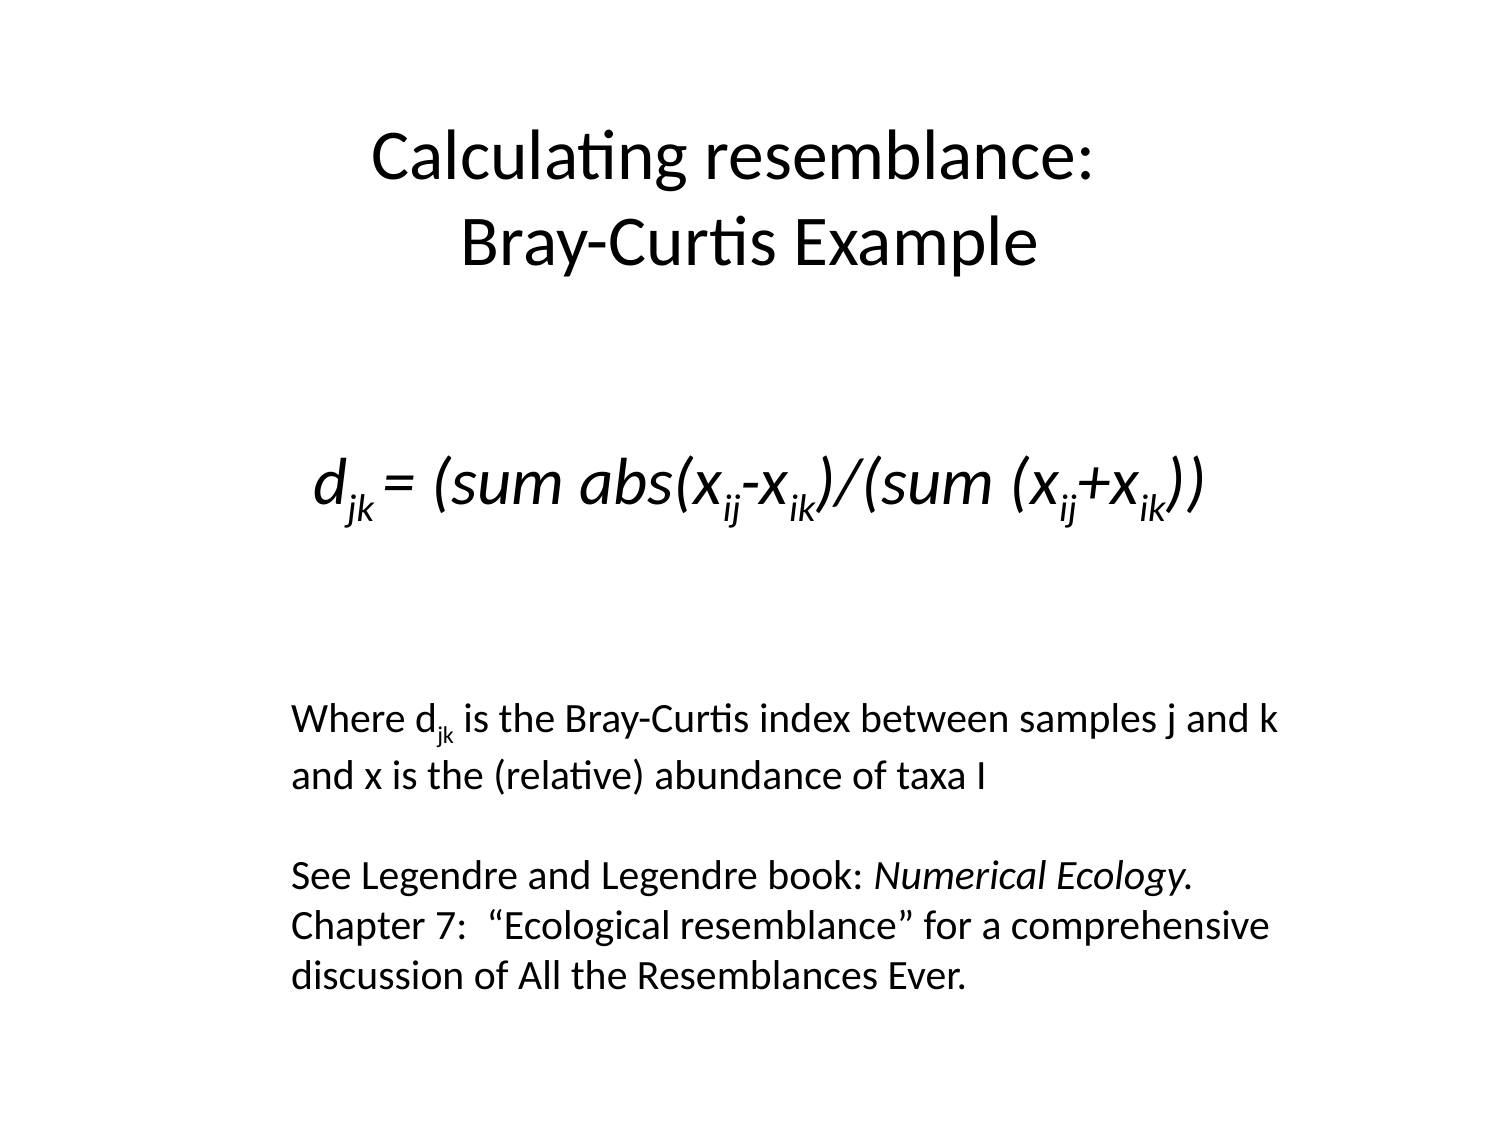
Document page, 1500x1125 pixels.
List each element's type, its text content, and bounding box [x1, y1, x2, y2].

text_box djk = (sum abs(xij-xik)/(sum (xij+xik)) [298, 430, 1222, 536]
title Calculating resemblance: Bray-Curtis Example [112, 99, 1388, 288]
text_box Where djk is the Bray-Curtis index between samples j and k and x is the (relative) abundance of taxa I See Legendre and Legendre book: Numerical Ecology. Chapter 7: “Ecological resemblance” for a comprehensive discussion of All the Resemblances Ever. [276, 683, 1298, 1006]
